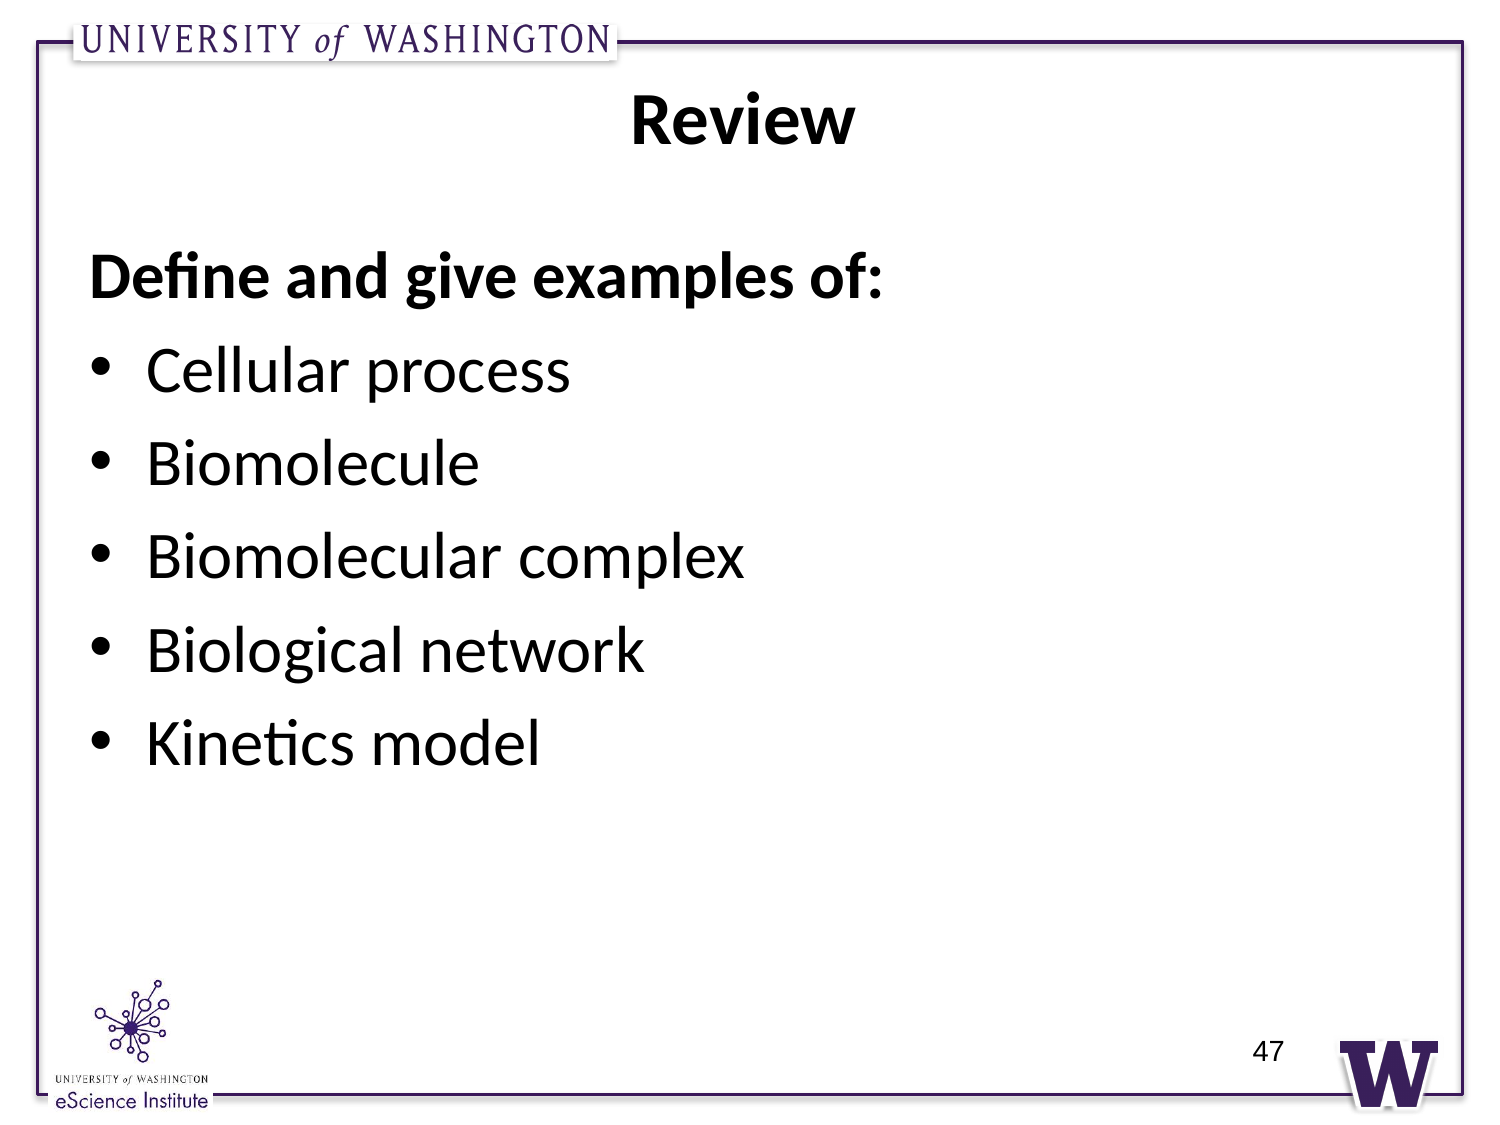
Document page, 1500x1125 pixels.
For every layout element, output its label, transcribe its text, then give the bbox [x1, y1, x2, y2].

picture [81, 24, 609, 61]
slide_number 47 [1237, 1025, 1325, 1085]
picture [48, 978, 213, 1113]
list Define and give examples of: Cellular process Biomolecule Biomolecular complex Biological network Kinetics model [75, 224, 1425, 663]
title Review [37, 62, 1450, 200]
picture [1340, 1041, 1438, 1107]
